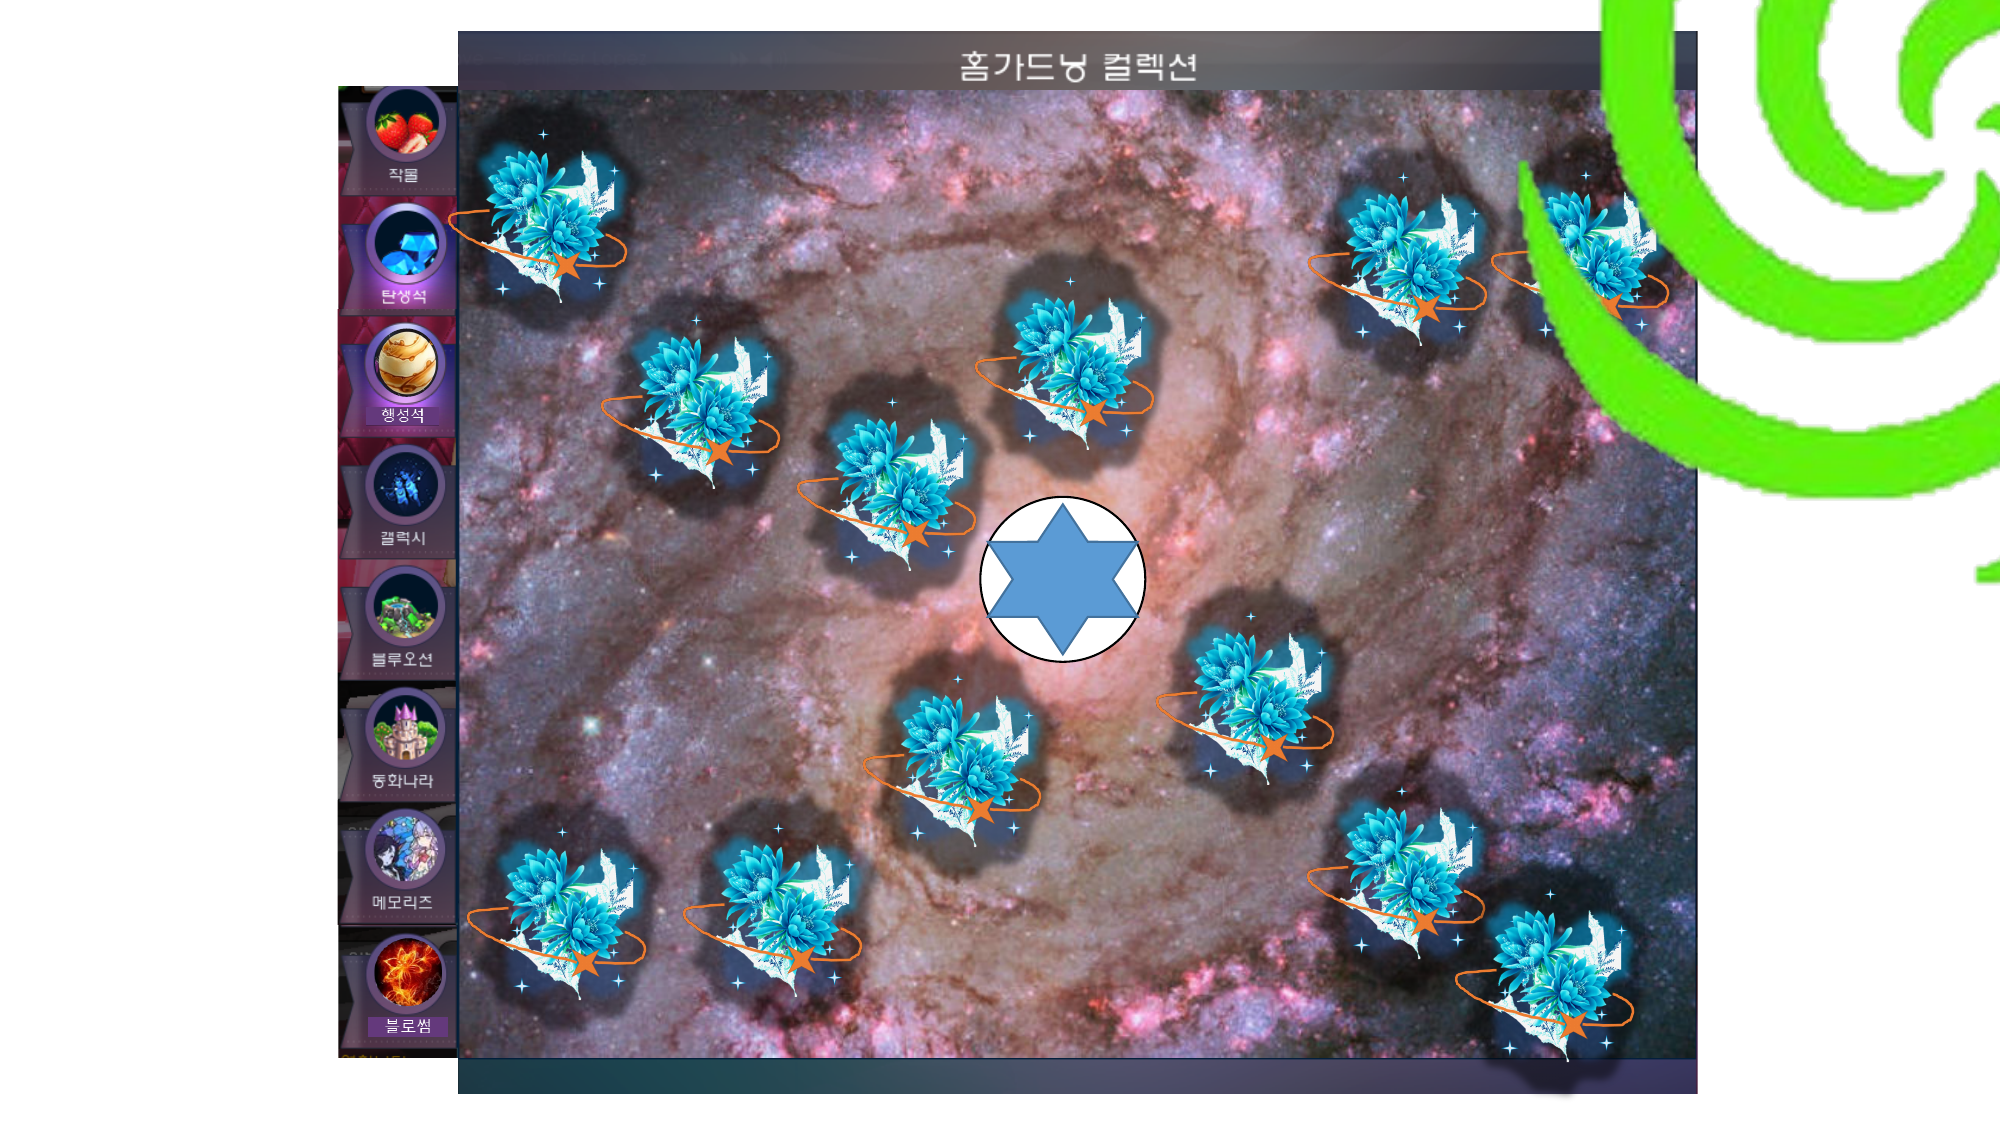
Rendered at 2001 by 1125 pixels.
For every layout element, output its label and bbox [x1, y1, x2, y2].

picture [446, 0, 2000, 1107]
text_box [337, 86, 457, 1058]
